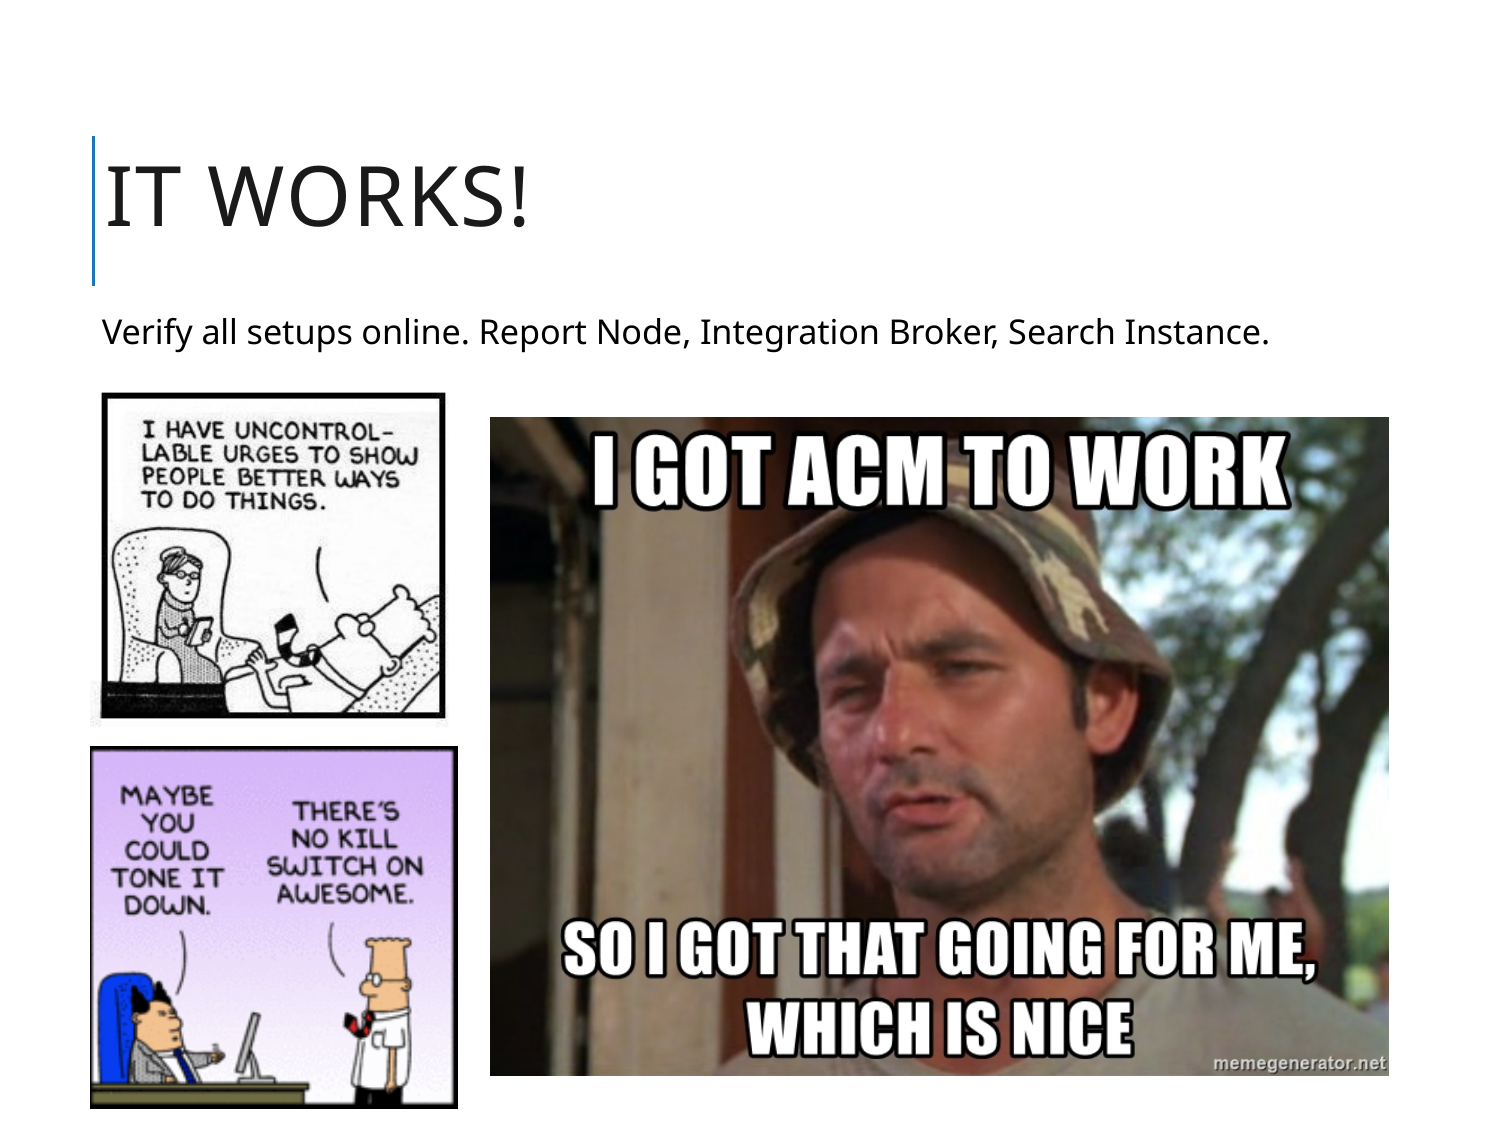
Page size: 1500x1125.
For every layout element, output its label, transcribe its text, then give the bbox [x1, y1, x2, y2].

picture [90, 381, 456, 733]
picture [490, 416, 1390, 1076]
list Verify all setups online. Report Node, Integration Broker, Search Instance. [73, 307, 1352, 391]
title IT WORKS! [90, 79, 1184, 250]
picture [90, 745, 458, 1109]
